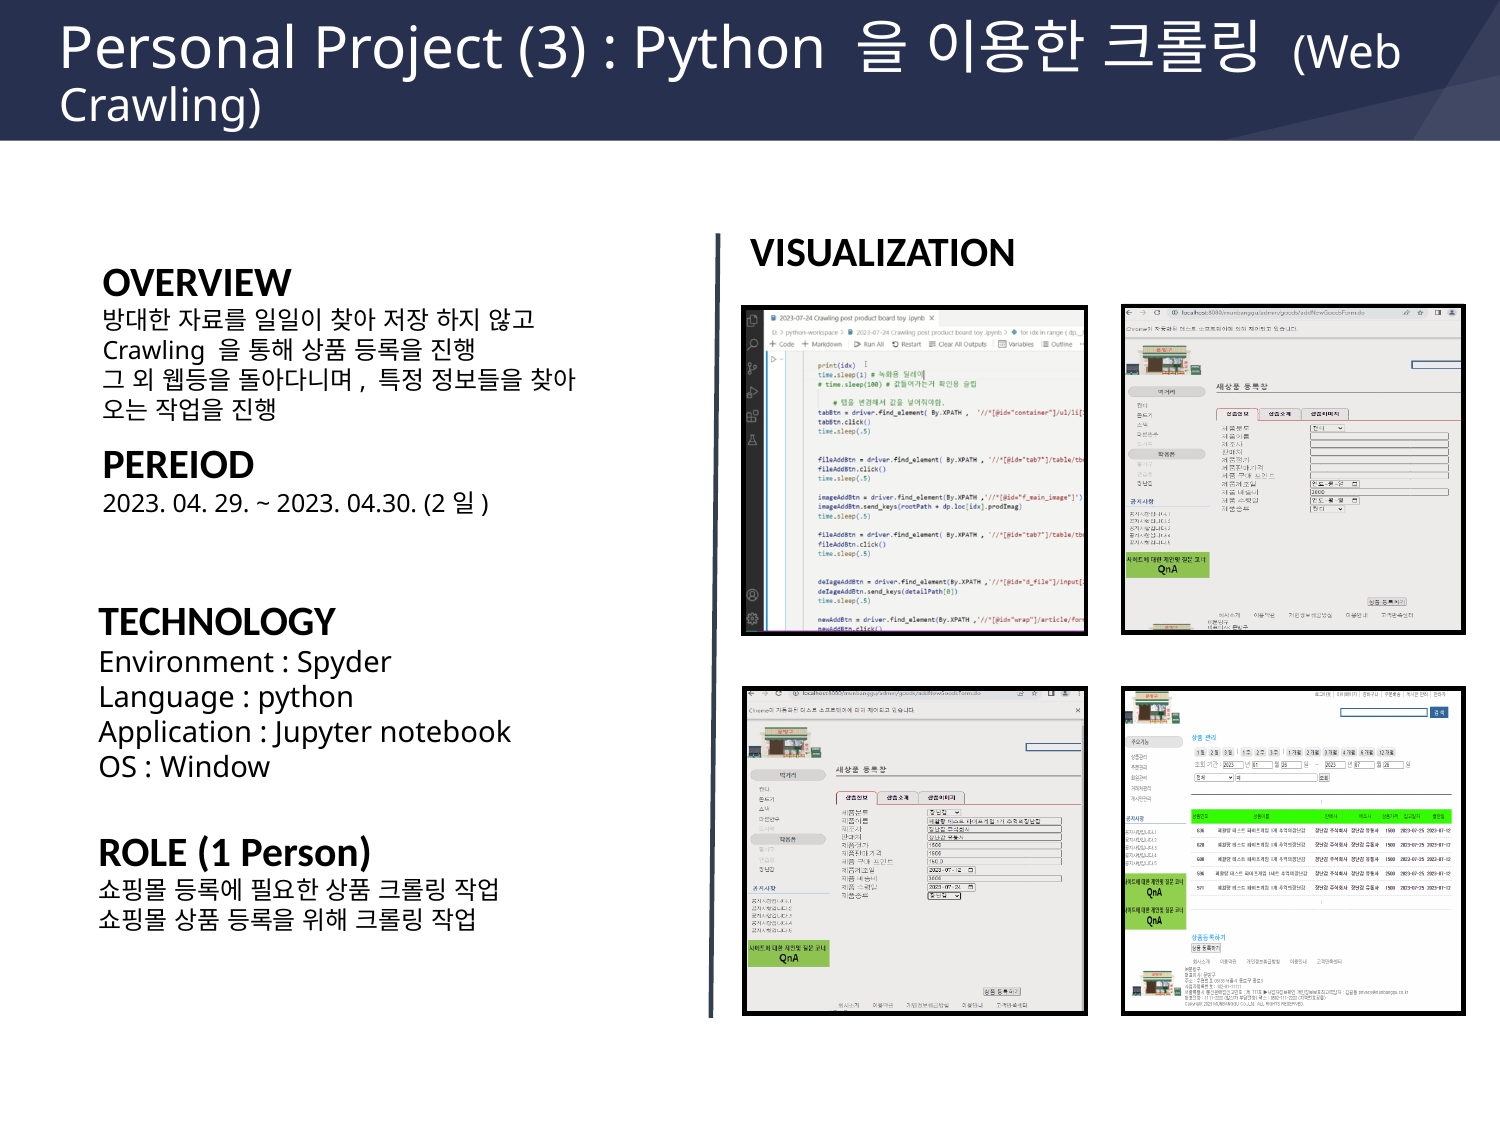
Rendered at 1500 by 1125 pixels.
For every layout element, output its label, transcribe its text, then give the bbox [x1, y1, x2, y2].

text_box VISUALIZATION [735, 217, 1193, 283]
picture [1123, 303, 1464, 633]
picture [744, 305, 1086, 635]
title Personal Project (3) : Python 을 이용한 크롤링 (Web Crawling) [0, 2, 1500, 94]
picture [744, 688, 1086, 1014]
text_box ROLE (1 Person) 쇼핑몰 등록에 필요한 상품 크롤링 작업 쇼핑몰 상품 등록을 위해 크롤링 작업 [83, 817, 691, 943]
text_box OVERVIEW 방대한 자료를 일일이 찾아 저장 하지 않고Crawling 을 통해 상품 등록을 진행 그 외 웹등을 돌아다니며, 특정 정보들을 찾아 오는 작업을 진행 [87, 247, 598, 432]
text_box TECHNOLOGY Environment : Spyder Language : python Application : Jupyter notebook OS : Window [83, 585, 691, 791]
picture [1123, 688, 1464, 1018]
text_box PEREIOD 2023. 04. 29. ~ 2023. 04.30. (2일) [87, 432, 516, 525]
